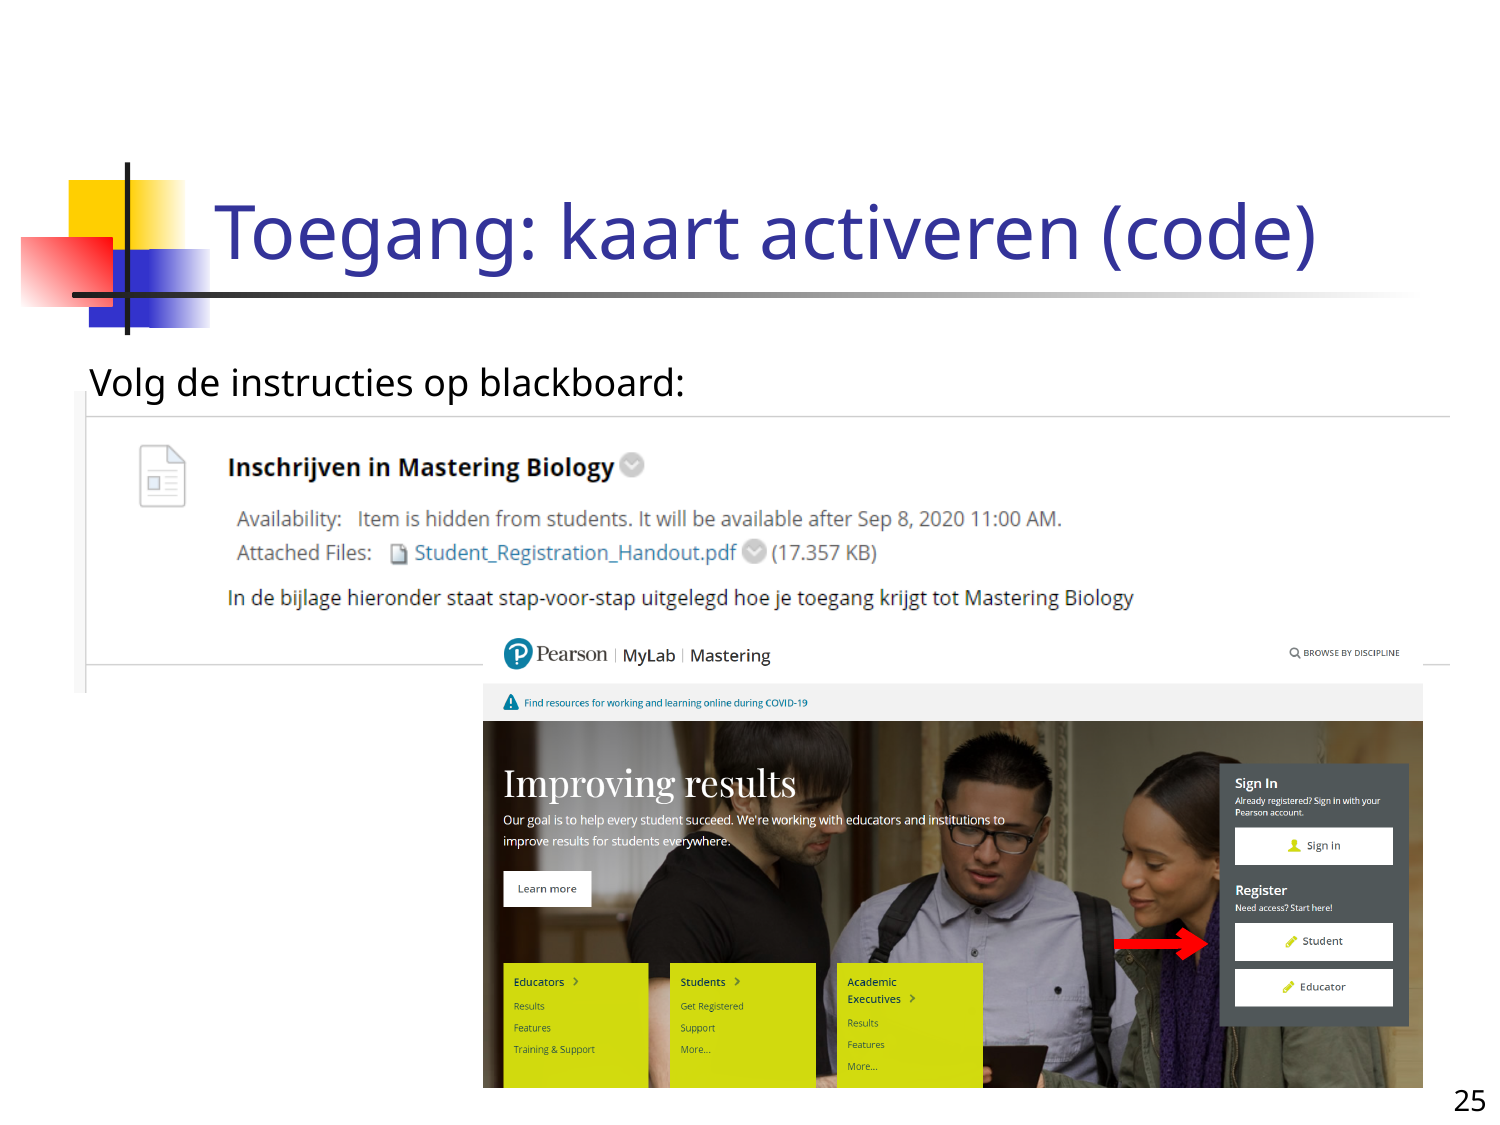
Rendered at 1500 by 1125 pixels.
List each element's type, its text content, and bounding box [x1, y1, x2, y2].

slide_number 25 [1189, 1054, 1500, 1125]
text_box Volg de instructies op blackboard: [74, 351, 1114, 390]
title Toegang: kaart activeren (code) [199, 210, 1472, 373]
picture [74, 390, 1450, 1089]
